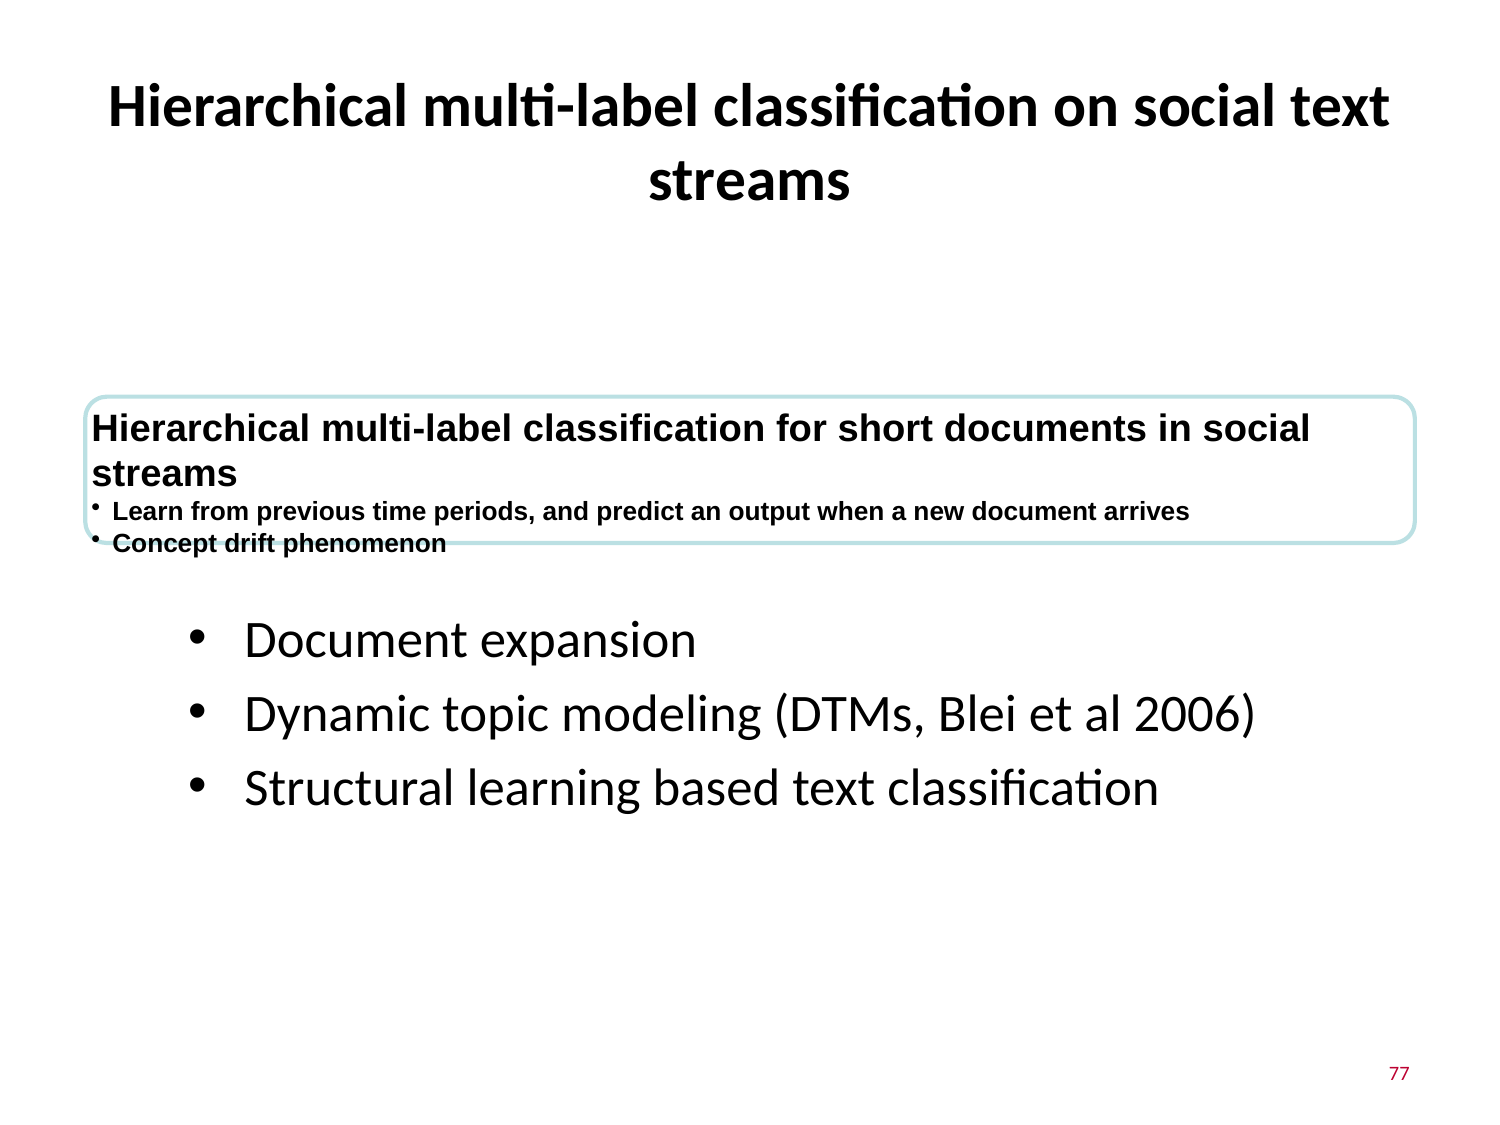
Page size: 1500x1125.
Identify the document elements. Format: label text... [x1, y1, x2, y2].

list Document expansion Dynamic topic modeling (DTMs, Blei et al 2006) Structural learning based text classification [173, 597, 1386, 853]
text_box Hierarchical multi-label classification for short documents in social streams Learn from previous time periods, and predict an output when a new document arrives Concept drift phenomenon [85, 396, 1415, 544]
slide_number 77 [1074, 1042, 1425, 1103]
title Hierarchical multi-label classification on social text streams [75, 45, 1425, 233]
